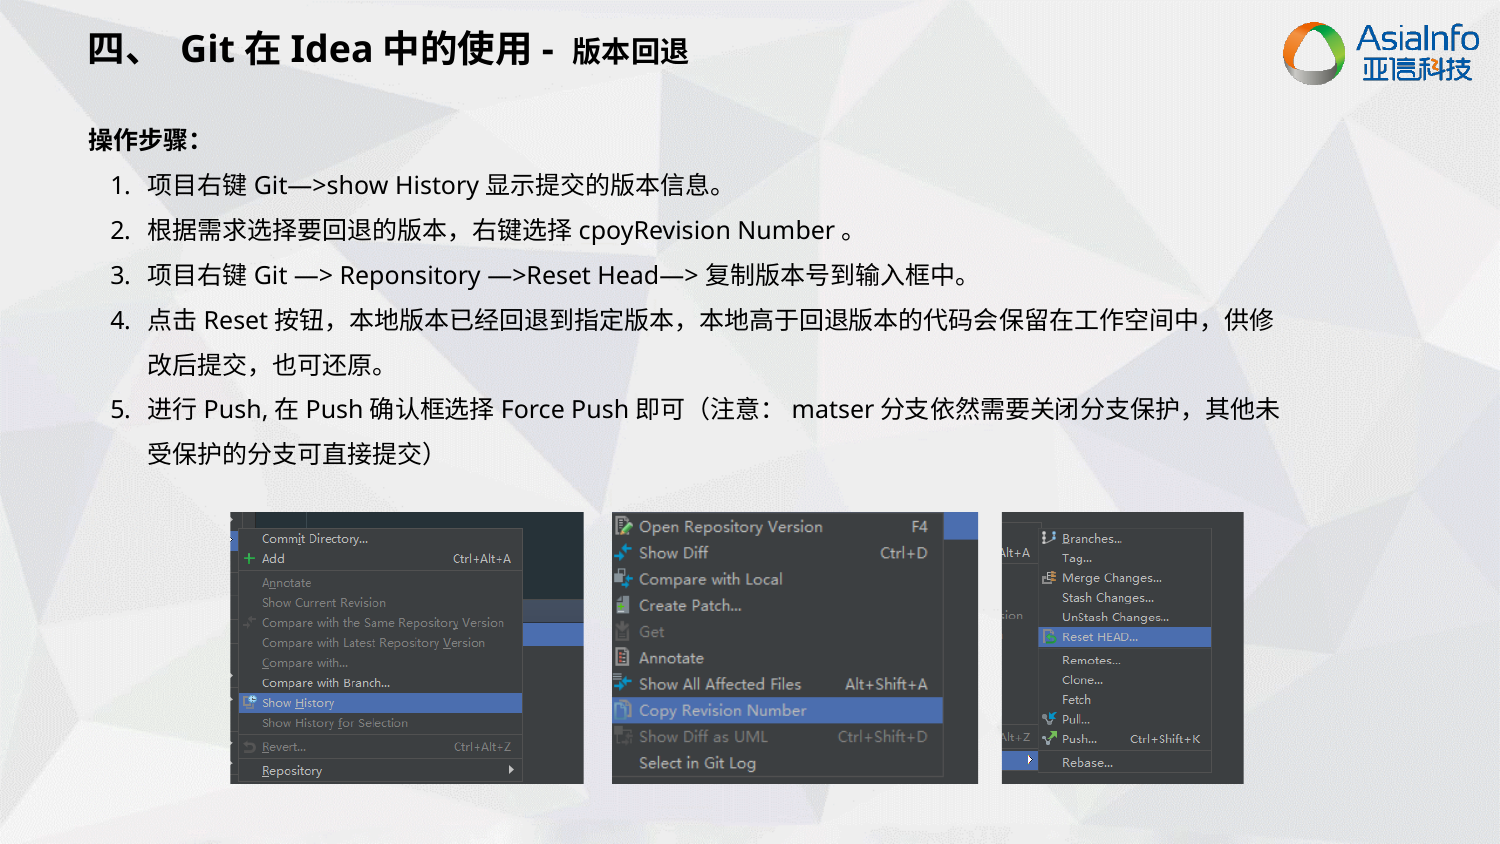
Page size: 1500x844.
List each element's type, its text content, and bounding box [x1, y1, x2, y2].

text_box 操作步骤： 项目右键Git—>show History显示提交的版本信息。 根据需求选择要回退的版本，右键选择cpoyRevision Number。 项目右键Git —> Reponsitory —>Reset Head—>复制版本号到输入框中。 点击Reset按钮，本地版本已经回退到指定版本，本地高于回退版本的代码会保留在工作空间中，供修改后提交，也可还原。 进行Push,在Push确认框选择Force Push即可（注意：matser分支依然需要关闭分支保护，其他未受保护的分支可直接提交） [72, 100, 1306, 832]
text_box 四、 Git在Idea中的使用- 版本回退 [76, 10, 1427, 85]
picture [0, 0, 1500, 844]
